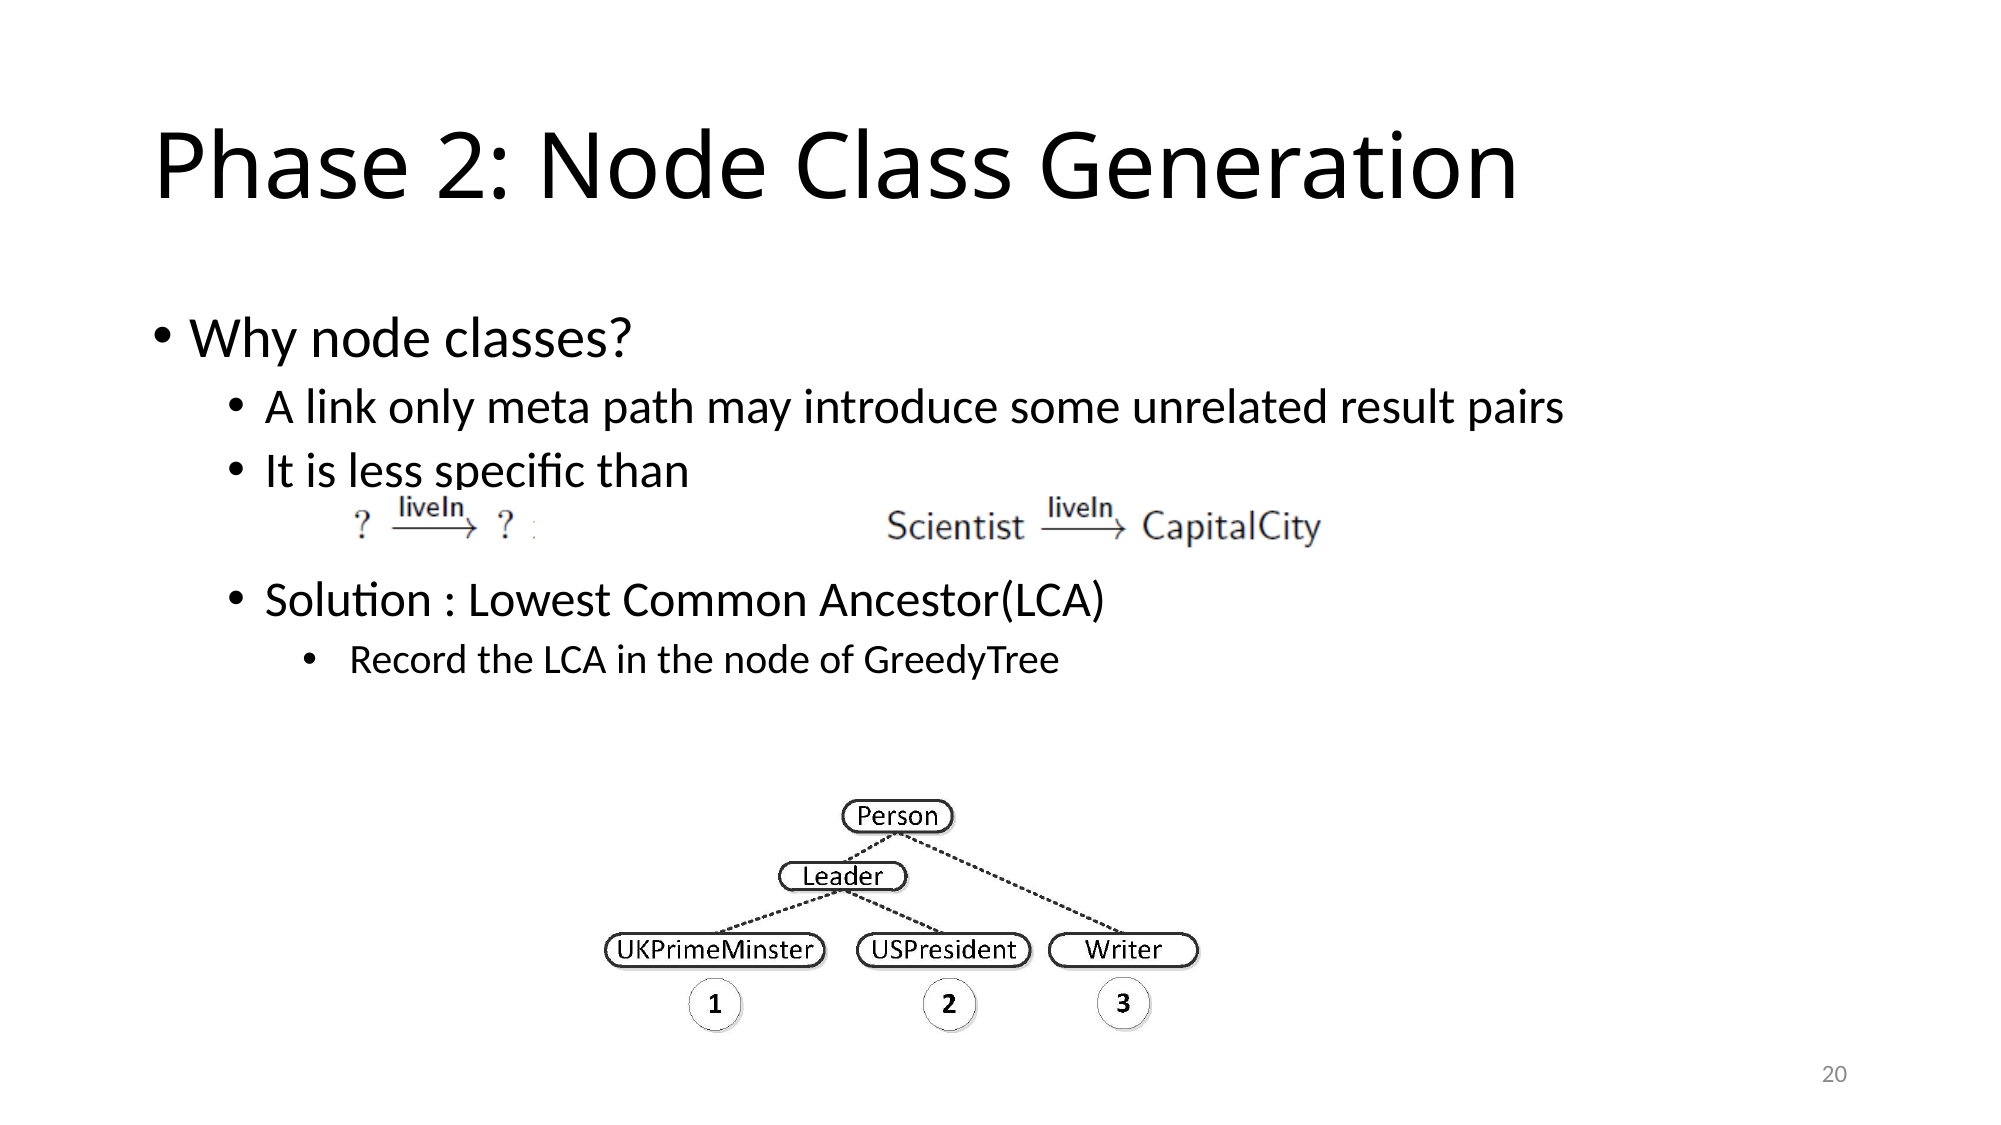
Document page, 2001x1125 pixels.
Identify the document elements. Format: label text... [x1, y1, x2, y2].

slide_number 20 [1412, 1042, 1863, 1103]
picture [879, 484, 1324, 565]
picture [593, 788, 1215, 1043]
picture [335, 490, 535, 559]
list Why node classes? A link only meta path may introduce some unrelated result pairs It is less specific than Solution : Lowest Common Ancestor(LCA) Record the LCA in the node of GreedyTree [137, 299, 1863, 1014]
title Phase 2: Node Class Generation [137, 59, 1863, 278]
